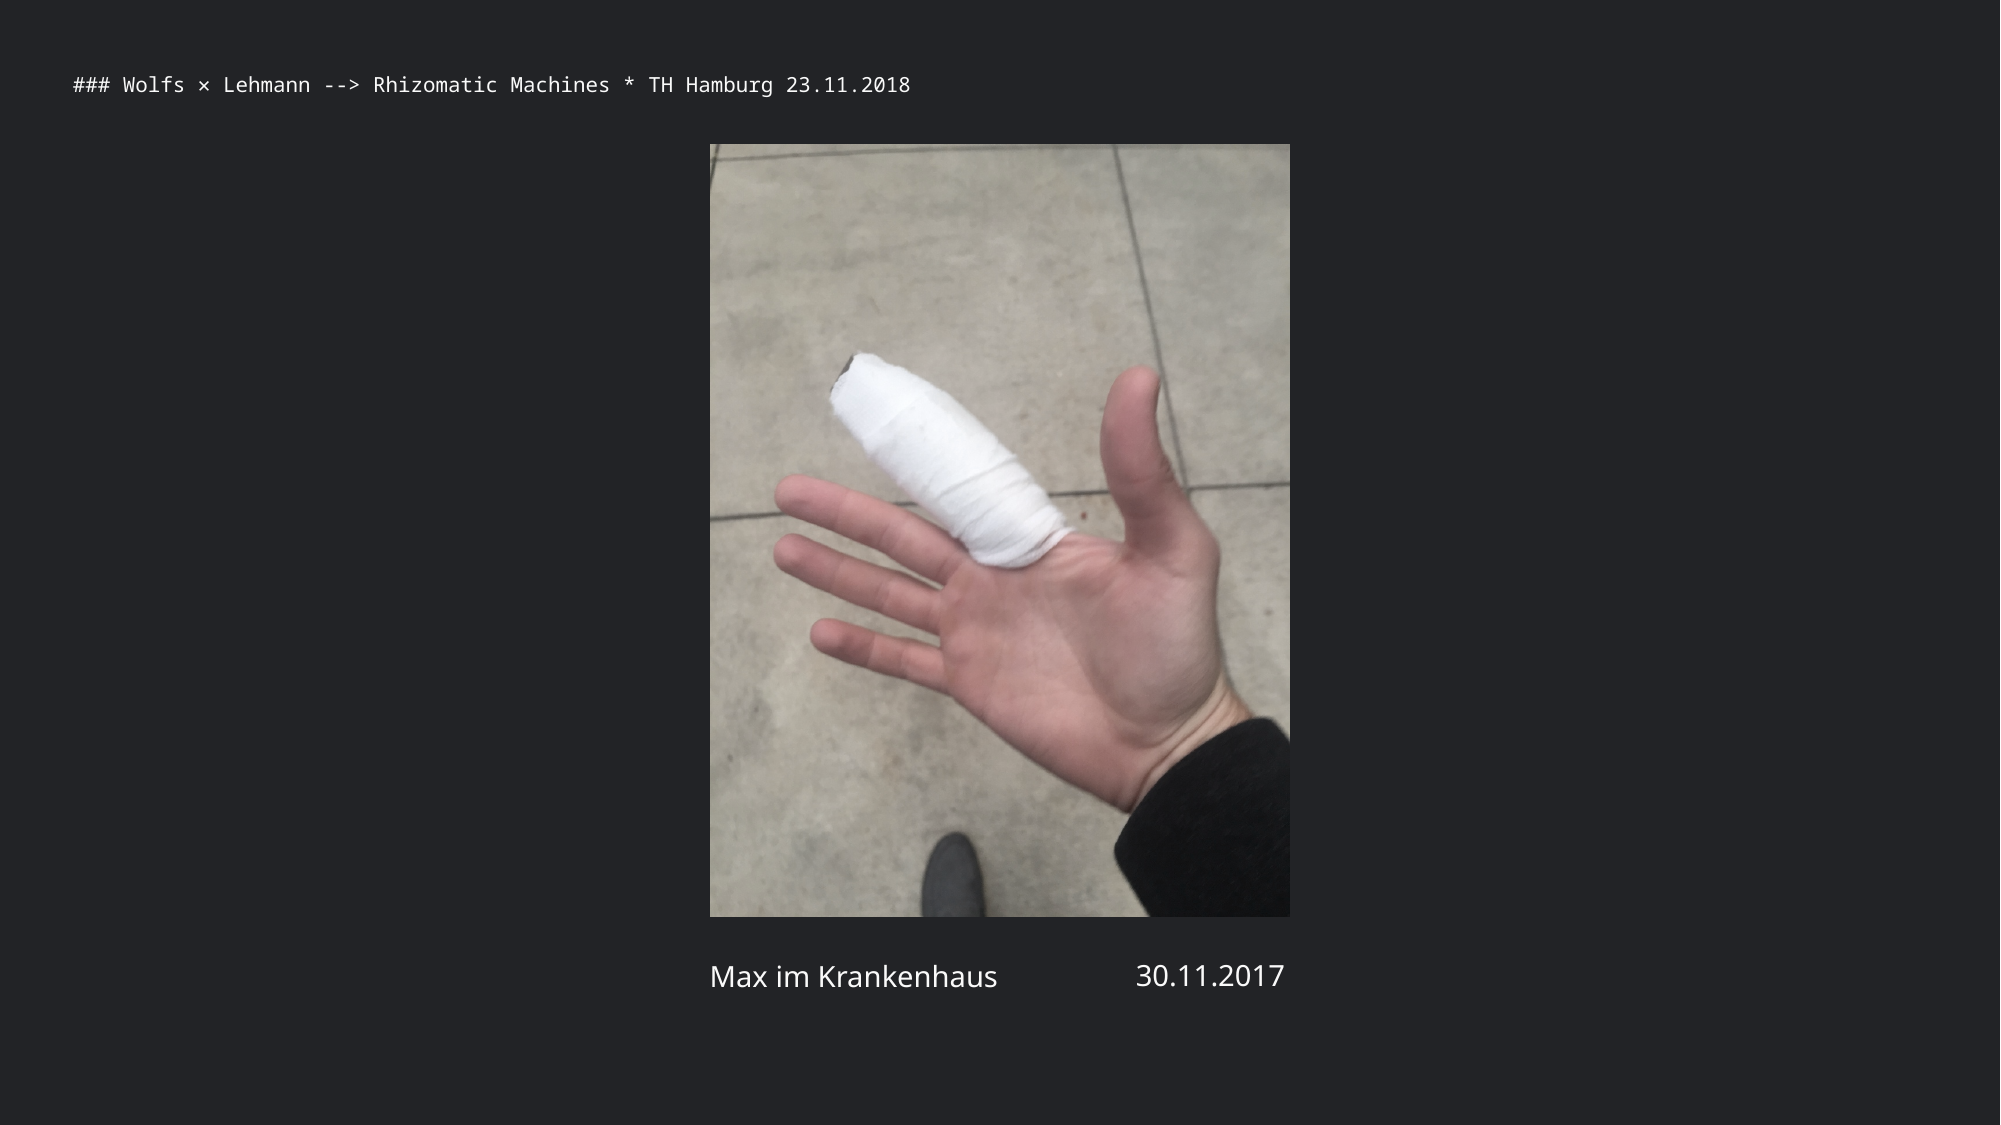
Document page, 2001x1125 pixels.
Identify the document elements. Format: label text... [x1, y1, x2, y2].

list Max im Krankenhaus [694, 954, 1168, 1071]
text_box 30.11.2017 [827, 953, 1301, 1070]
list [710, 145, 1290, 917]
footer ### Wolfs ✕ Lehmann --> Rhizomatic Machines * TH Hamburg 23.11.2018 [57, 55, 1000, 112]
